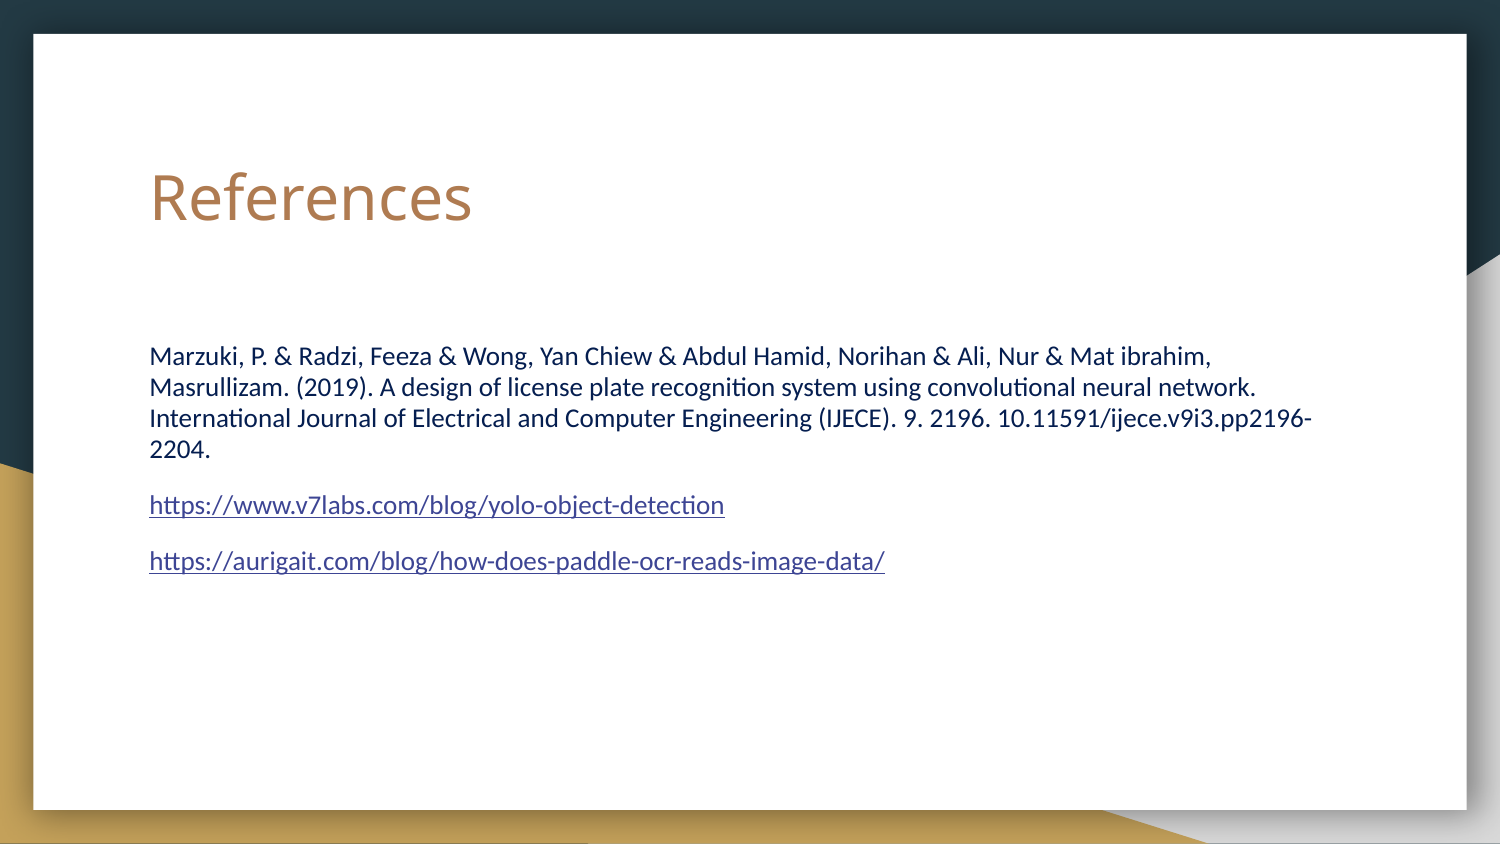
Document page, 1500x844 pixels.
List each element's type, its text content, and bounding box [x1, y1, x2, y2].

list Marzuki, P. & Radzi, Feeza & Wong, Yan Chiew & Abdul Hamid, Norihan & Ali, Nur & Mat ibrahim, Masrullizam. (2019). A design of license plate recognition system using convolutional neural network. International Journal of Electrical and Computer Engineering (IJECE). 9. 2196. 10.11591/ijece.v9i3.pp2196-2204. https://www.v7labs.com/blog/yolo-object-detection https://aurigait.com/blog/how-does-paddle-ocr-reads-image-data/ [134, 326, 1366, 729]
title References [134, 138, 1366, 296]
